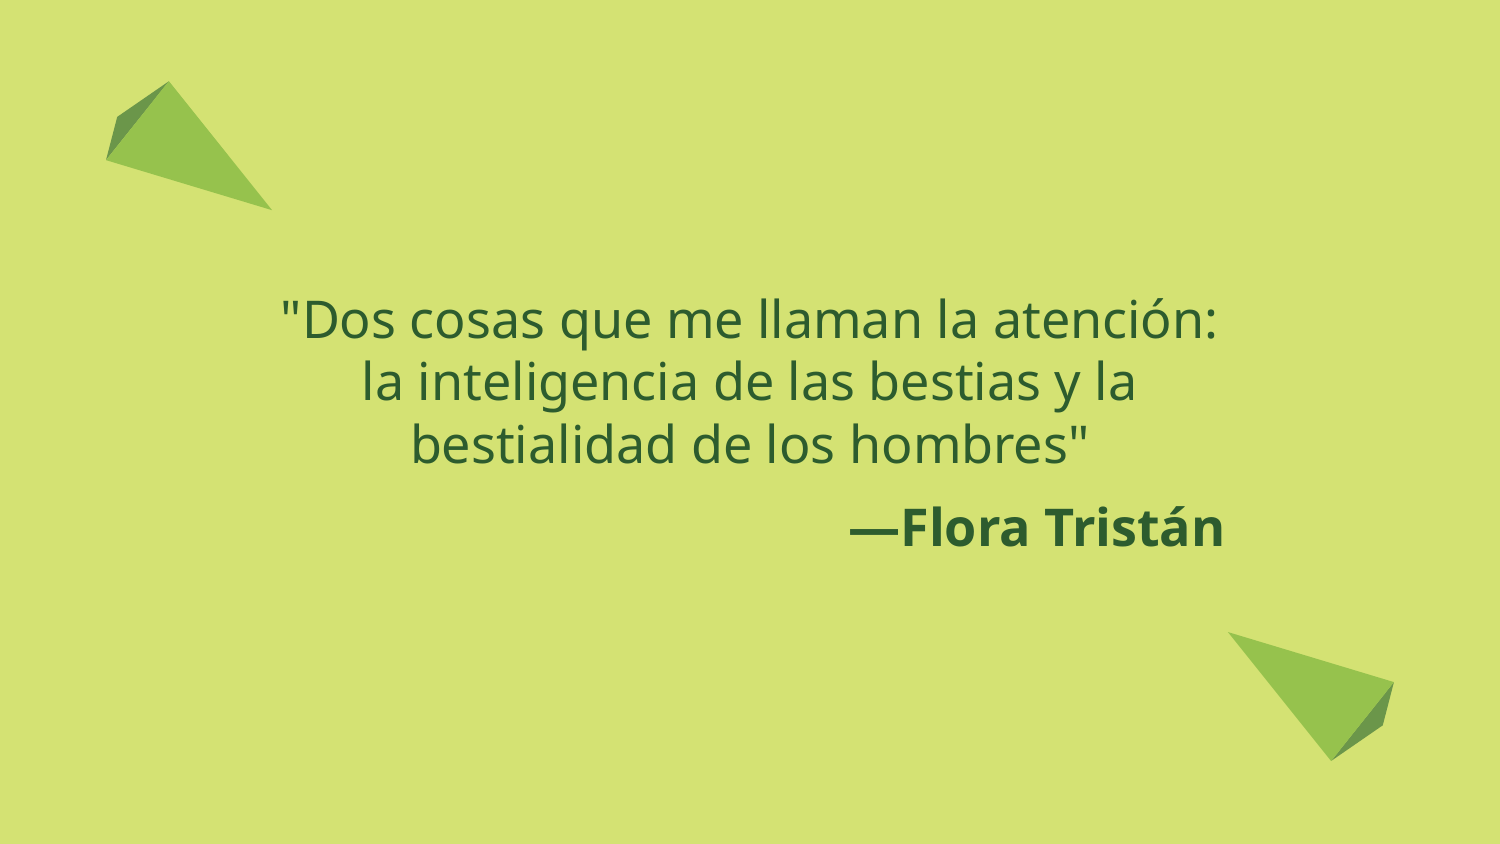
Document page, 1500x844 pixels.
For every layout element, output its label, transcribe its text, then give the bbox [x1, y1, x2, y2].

subtitle "Dos cosas que me llaman la atención: la inteligencia de las bestias y la bestialidad de los hombres" [259, 271, 1241, 493]
title —Flora Tristán [259, 493, 1241, 572]
